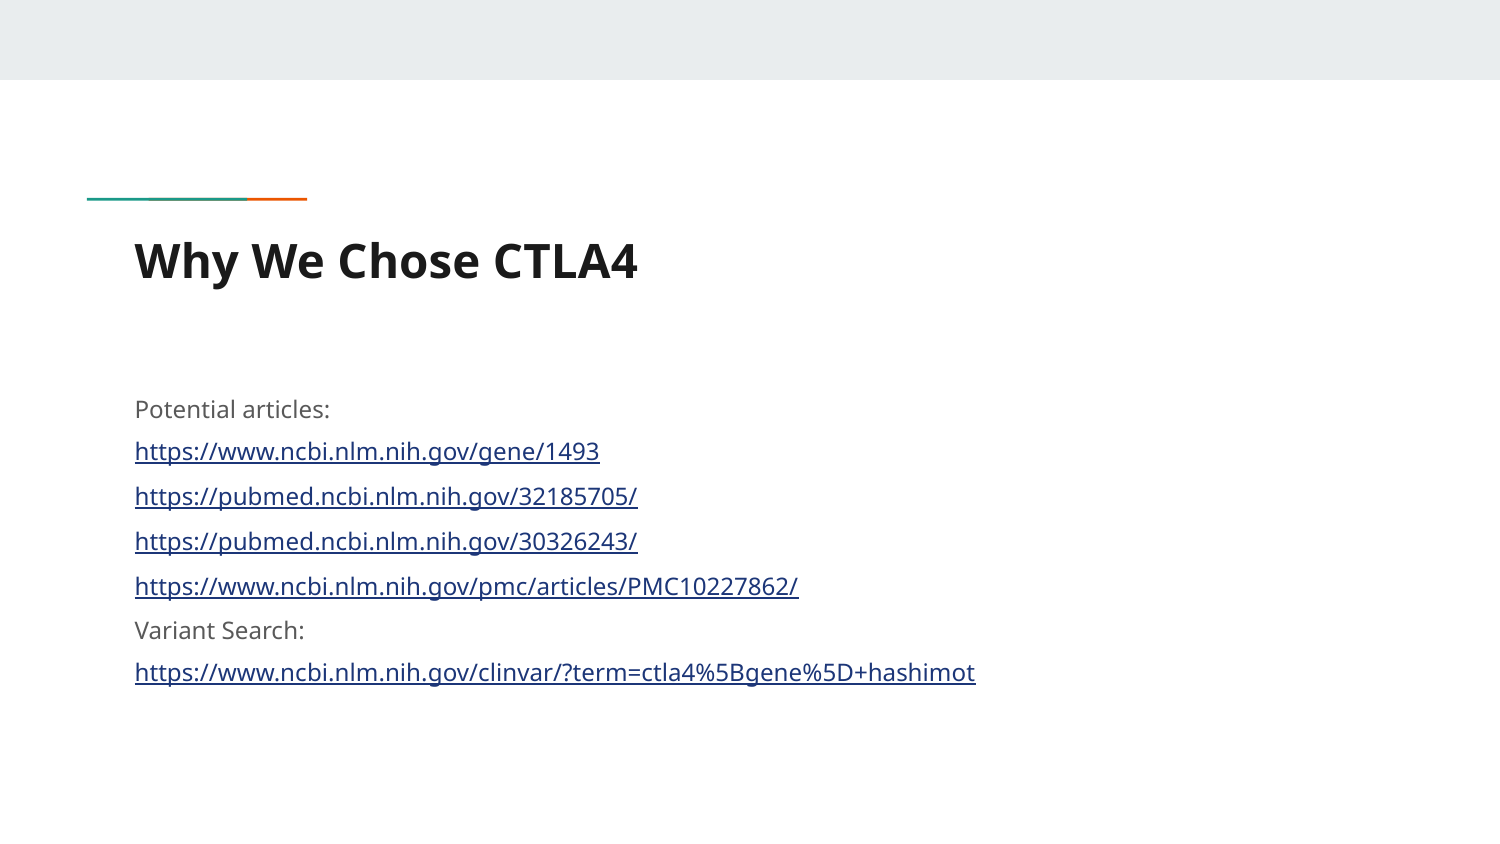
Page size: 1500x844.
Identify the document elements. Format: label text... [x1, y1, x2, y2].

list Potential articles: https://www.ncbi.nlm.nih.gov/gene/1493 https://pubmed.ncbi.nlm.nih.gov/32185705/ https://pubmed.ncbi.nlm.nih.gov/30326243/ https://www.ncbi.nlm.nih.gov/pmc/articles/PMC10227862/ Variant Search: https://www.ncbi.nlm.nih.gov/clinvar/?term=ctla4%5Bgene%5D+hashimot [119, 341, 1381, 712]
title Why We Chose CTLA4 [119, 216, 1381, 305]
